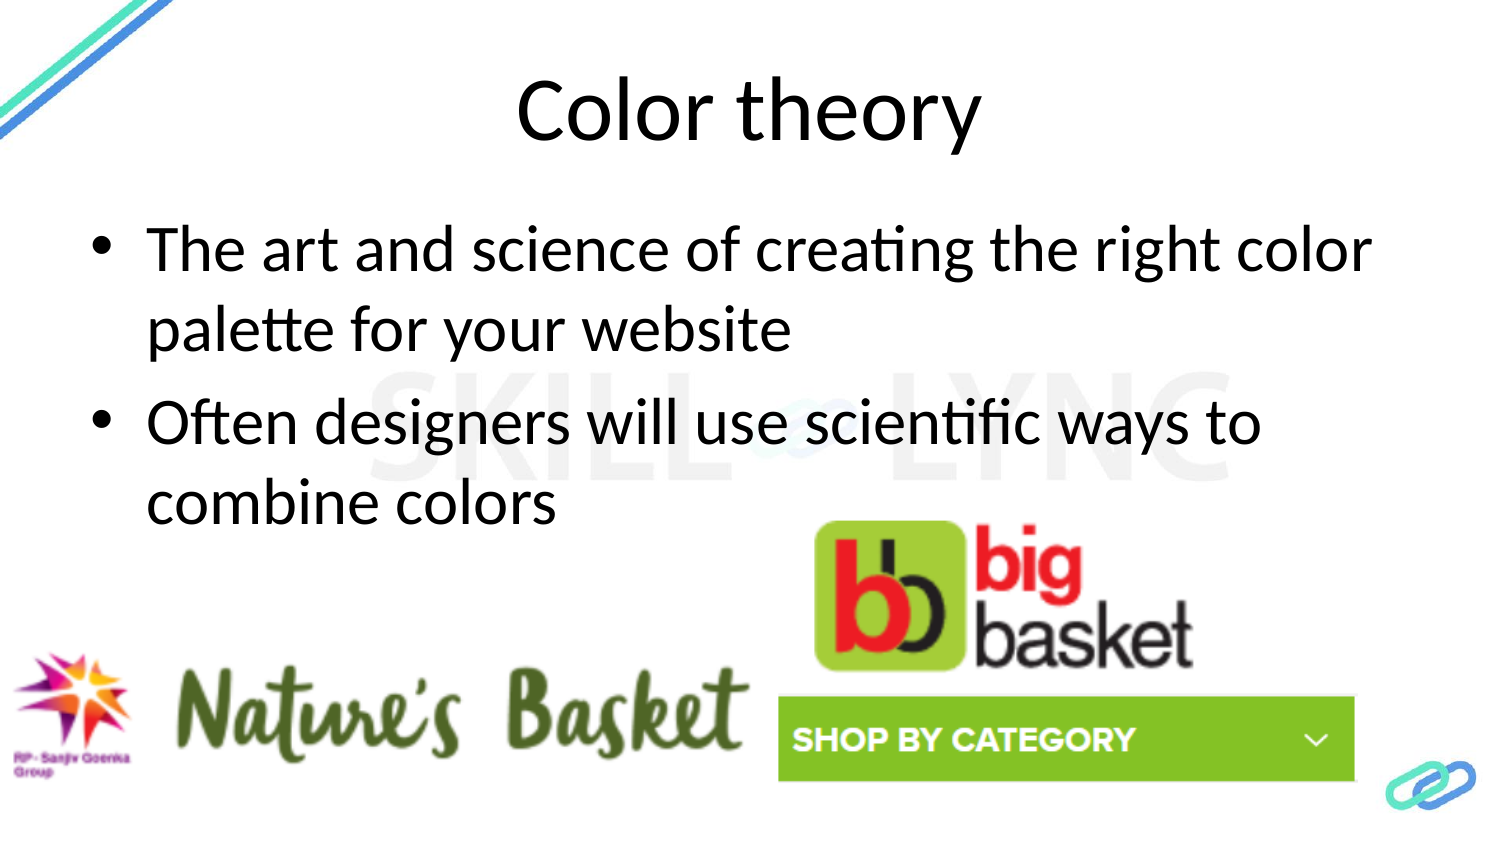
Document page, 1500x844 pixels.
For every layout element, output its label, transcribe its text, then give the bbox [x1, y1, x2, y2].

picture [0, 0, 1500, 844]
list The art and science of creating the right color palette for your website Often designers will use scientific ways to combine colors [75, 196, 1425, 754]
title Color theory [75, 33, 1425, 175]
